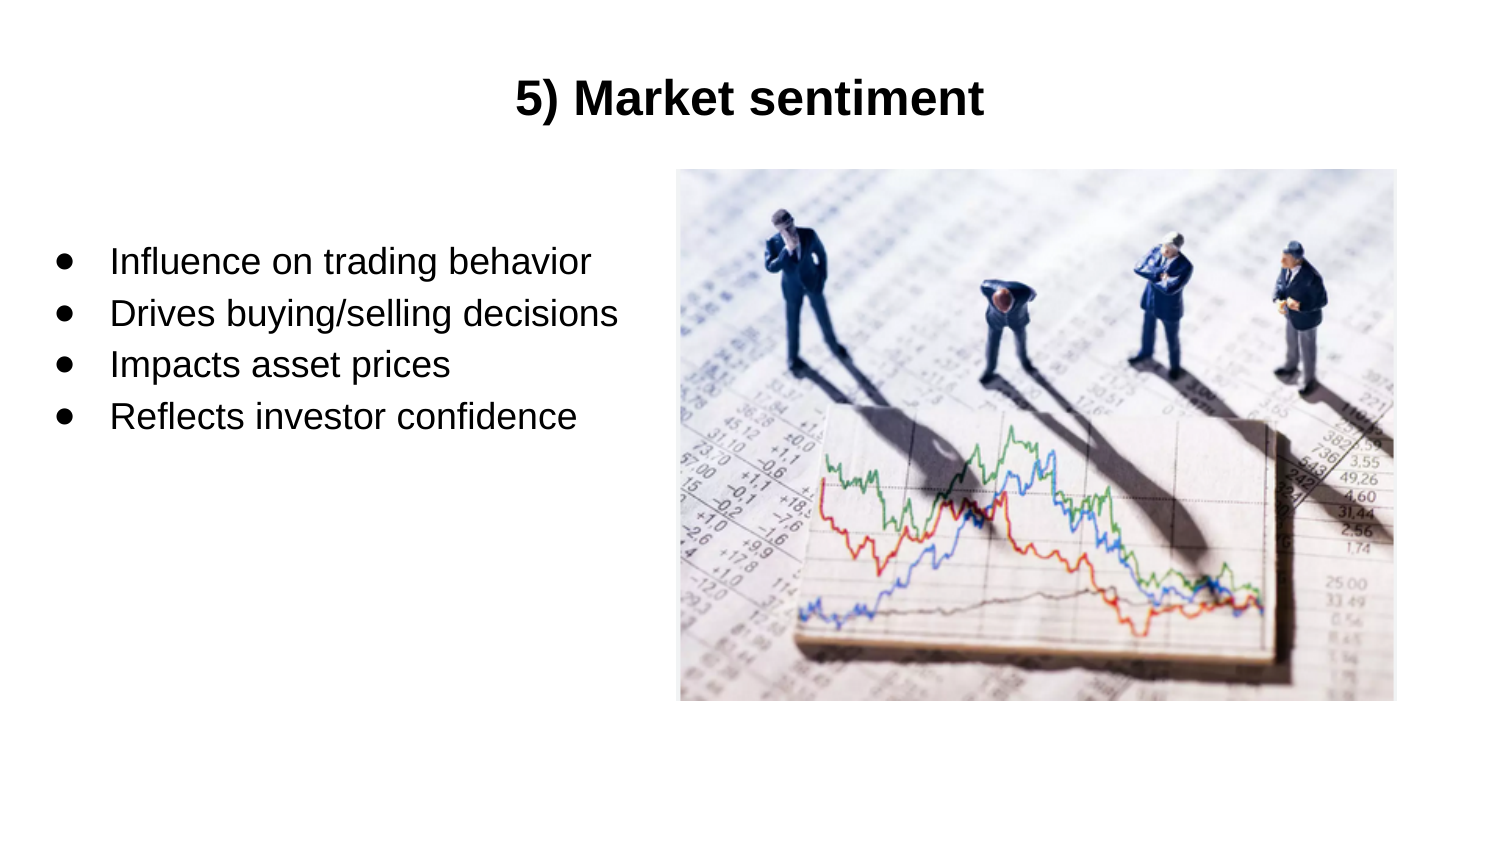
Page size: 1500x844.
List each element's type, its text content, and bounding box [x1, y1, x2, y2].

picture [676, 169, 1398, 701]
title 5) Market sentiment [103, 44, 1397, 208]
list Influence on trading behavior Drives buying/selling decisions Impacts asset prices Reflects investor confidence [23, 224, 661, 760]
